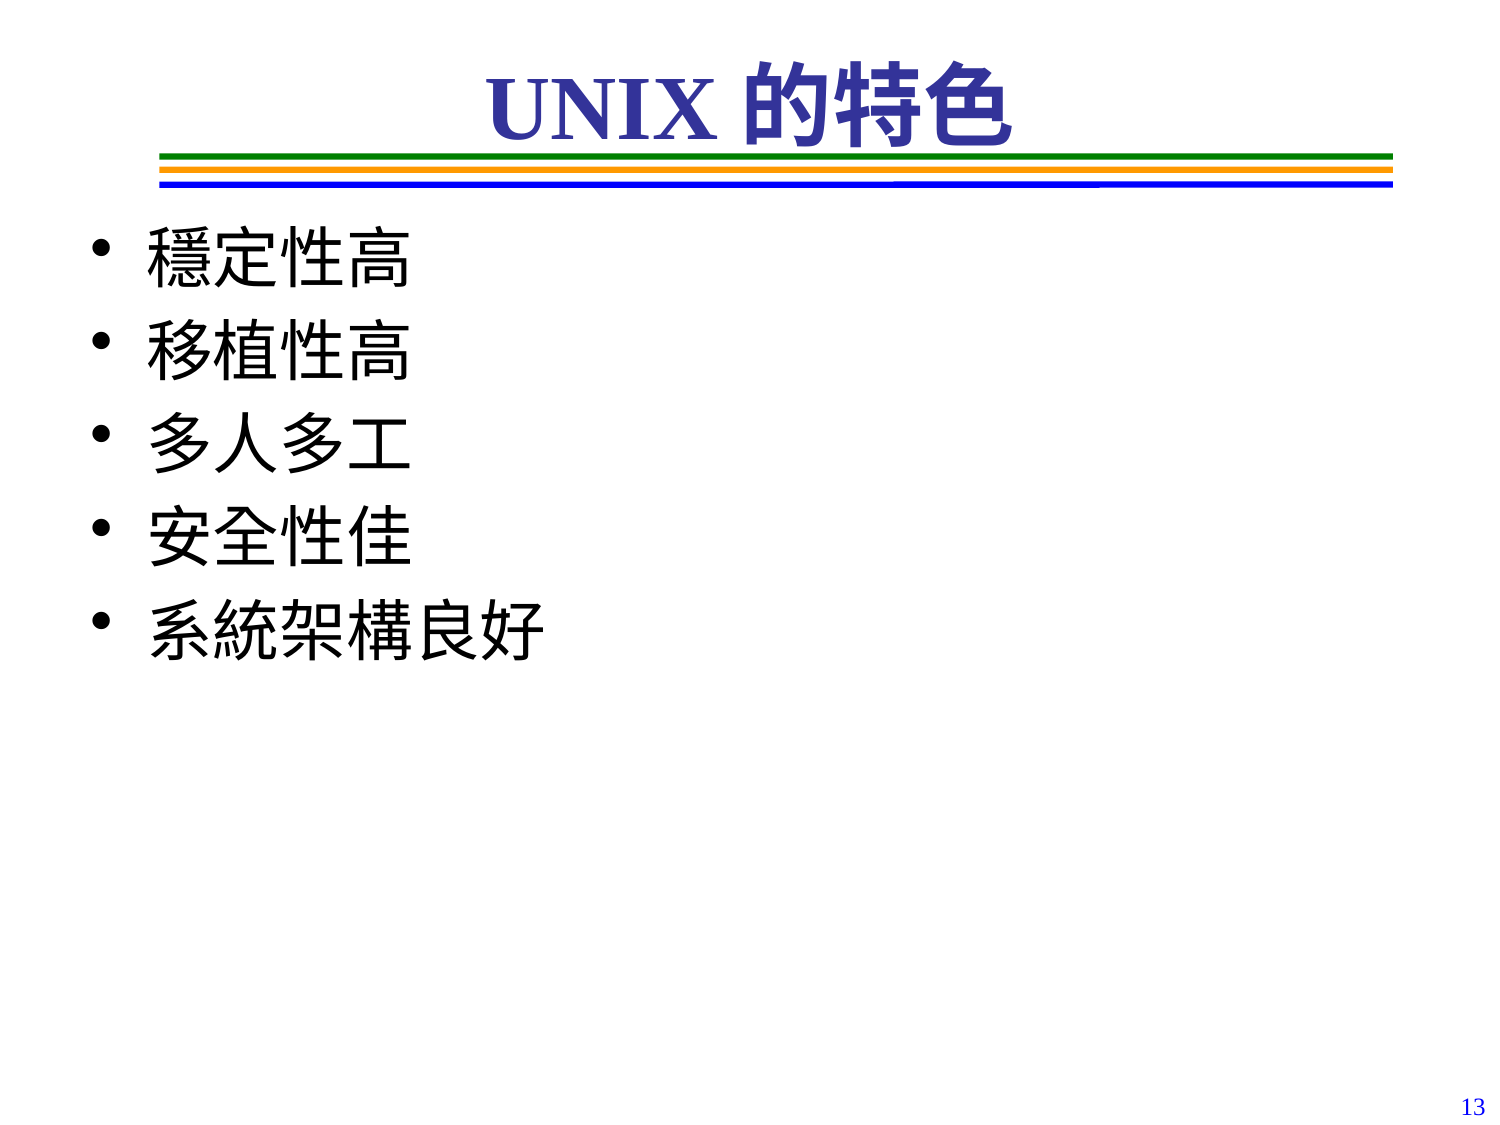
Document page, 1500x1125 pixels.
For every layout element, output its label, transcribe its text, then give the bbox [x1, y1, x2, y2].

list 穩定性高 移植性高 多人多工 安全性佳 系統架構良好 [75, 207, 1425, 1005]
slide_number 13 [1150, 1082, 1500, 1119]
title UNIX的特色 [75, 45, 1425, 161]
